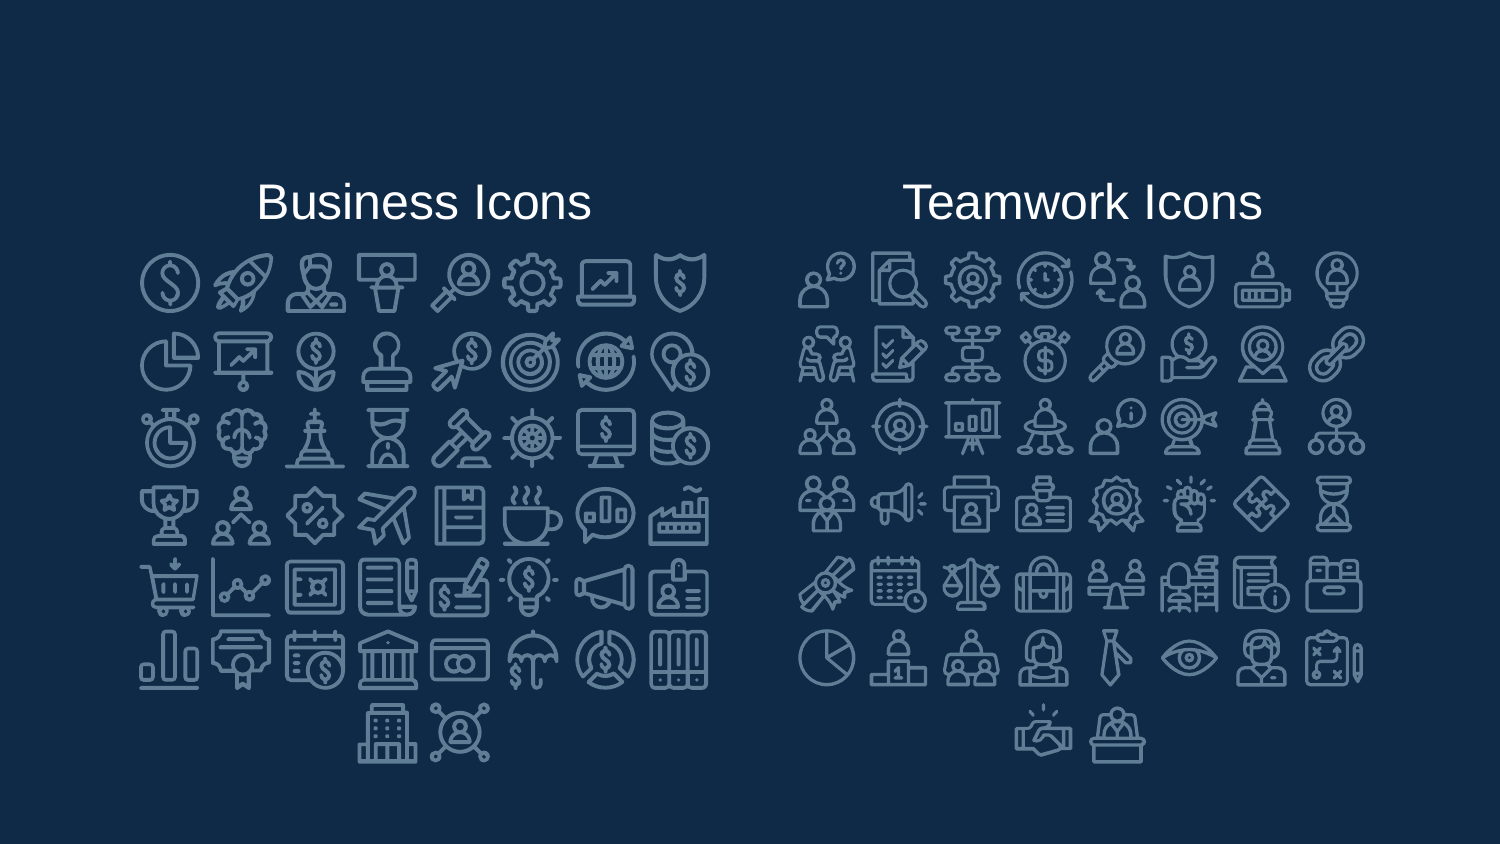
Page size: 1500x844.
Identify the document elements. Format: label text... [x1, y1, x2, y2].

text_box [942, 629, 1000, 687]
text_box [1088, 706, 1147, 764]
text_box [216, 408, 268, 469]
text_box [498, 556, 559, 618]
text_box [212, 331, 274, 393]
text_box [501, 407, 563, 469]
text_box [1160, 639, 1219, 677]
text_box [1244, 397, 1282, 456]
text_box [210, 556, 272, 618]
text_box [1308, 325, 1366, 383]
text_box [1233, 251, 1292, 309]
text_box [798, 629, 856, 687]
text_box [575, 486, 636, 545]
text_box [943, 251, 1002, 309]
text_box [501, 252, 563, 314]
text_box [942, 475, 1001, 533]
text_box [798, 555, 856, 613]
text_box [139, 484, 199, 547]
text_box [357, 485, 417, 546]
text_box [871, 251, 929, 309]
text_box [1232, 475, 1290, 533]
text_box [357, 557, 419, 617]
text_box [1160, 325, 1219, 383]
text_box [944, 325, 1002, 383]
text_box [797, 325, 857, 383]
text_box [870, 325, 929, 383]
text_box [502, 485, 564, 547]
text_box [798, 475, 856, 533]
text_box [1307, 397, 1366, 456]
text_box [1305, 555, 1363, 613]
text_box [869, 481, 928, 526]
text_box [429, 252, 493, 314]
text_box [870, 397, 929, 456]
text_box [575, 629, 637, 690]
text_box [1304, 628, 1364, 687]
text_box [1014, 703, 1073, 758]
text_box [942, 557, 1001, 611]
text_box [1237, 325, 1289, 383]
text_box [210, 485, 272, 546]
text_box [140, 407, 200, 469]
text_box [296, 331, 336, 392]
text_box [869, 628, 928, 687]
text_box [507, 629, 559, 691]
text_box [943, 397, 1002, 456]
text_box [357, 702, 418, 764]
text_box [357, 629, 419, 691]
text_box [361, 331, 413, 392]
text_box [869, 555, 928, 614]
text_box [649, 410, 711, 466]
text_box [430, 331, 492, 393]
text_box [1236, 628, 1287, 687]
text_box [284, 559, 346, 615]
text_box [138, 629, 200, 691]
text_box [1232, 555, 1291, 613]
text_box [1014, 475, 1073, 533]
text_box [285, 252, 347, 314]
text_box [649, 331, 711, 393]
text_box [1016, 397, 1074, 456]
text_box [1315, 475, 1353, 533]
text_box [1014, 555, 1073, 613]
text_box [798, 397, 856, 456]
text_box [653, 252, 707, 314]
text_box [1018, 629, 1069, 687]
title Business Icons [139, 154, 711, 234]
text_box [429, 638, 491, 682]
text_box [648, 557, 710, 617]
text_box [429, 556, 491, 618]
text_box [1088, 397, 1147, 456]
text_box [648, 485, 710, 547]
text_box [575, 258, 637, 307]
text_box [574, 563, 635, 611]
text_box [356, 252, 417, 313]
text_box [429, 702, 491, 763]
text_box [1016, 250, 1074, 309]
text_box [797, 251, 857, 309]
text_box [1163, 251, 1215, 309]
text_box [1100, 629, 1133, 687]
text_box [1087, 475, 1146, 533]
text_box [1162, 475, 1217, 533]
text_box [1018, 325, 1072, 383]
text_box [575, 407, 637, 469]
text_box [574, 331, 638, 392]
text_box [1315, 251, 1359, 309]
text_box [284, 407, 345, 469]
text_box [1160, 397, 1218, 456]
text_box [284, 629, 346, 691]
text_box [430, 407, 493, 469]
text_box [1087, 558, 1146, 610]
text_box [1087, 325, 1148, 383]
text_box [212, 252, 274, 313]
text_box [139, 252, 201, 314]
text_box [139, 331, 201, 392]
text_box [284, 485, 345, 546]
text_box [139, 556, 200, 618]
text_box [1088, 251, 1147, 309]
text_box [366, 407, 410, 469]
text_box [500, 331, 561, 392]
title Teamwork Icons [797, 154, 1369, 234]
text_box [1160, 555, 1219, 613]
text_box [434, 485, 486, 546]
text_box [210, 629, 272, 691]
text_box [648, 629, 709, 691]
